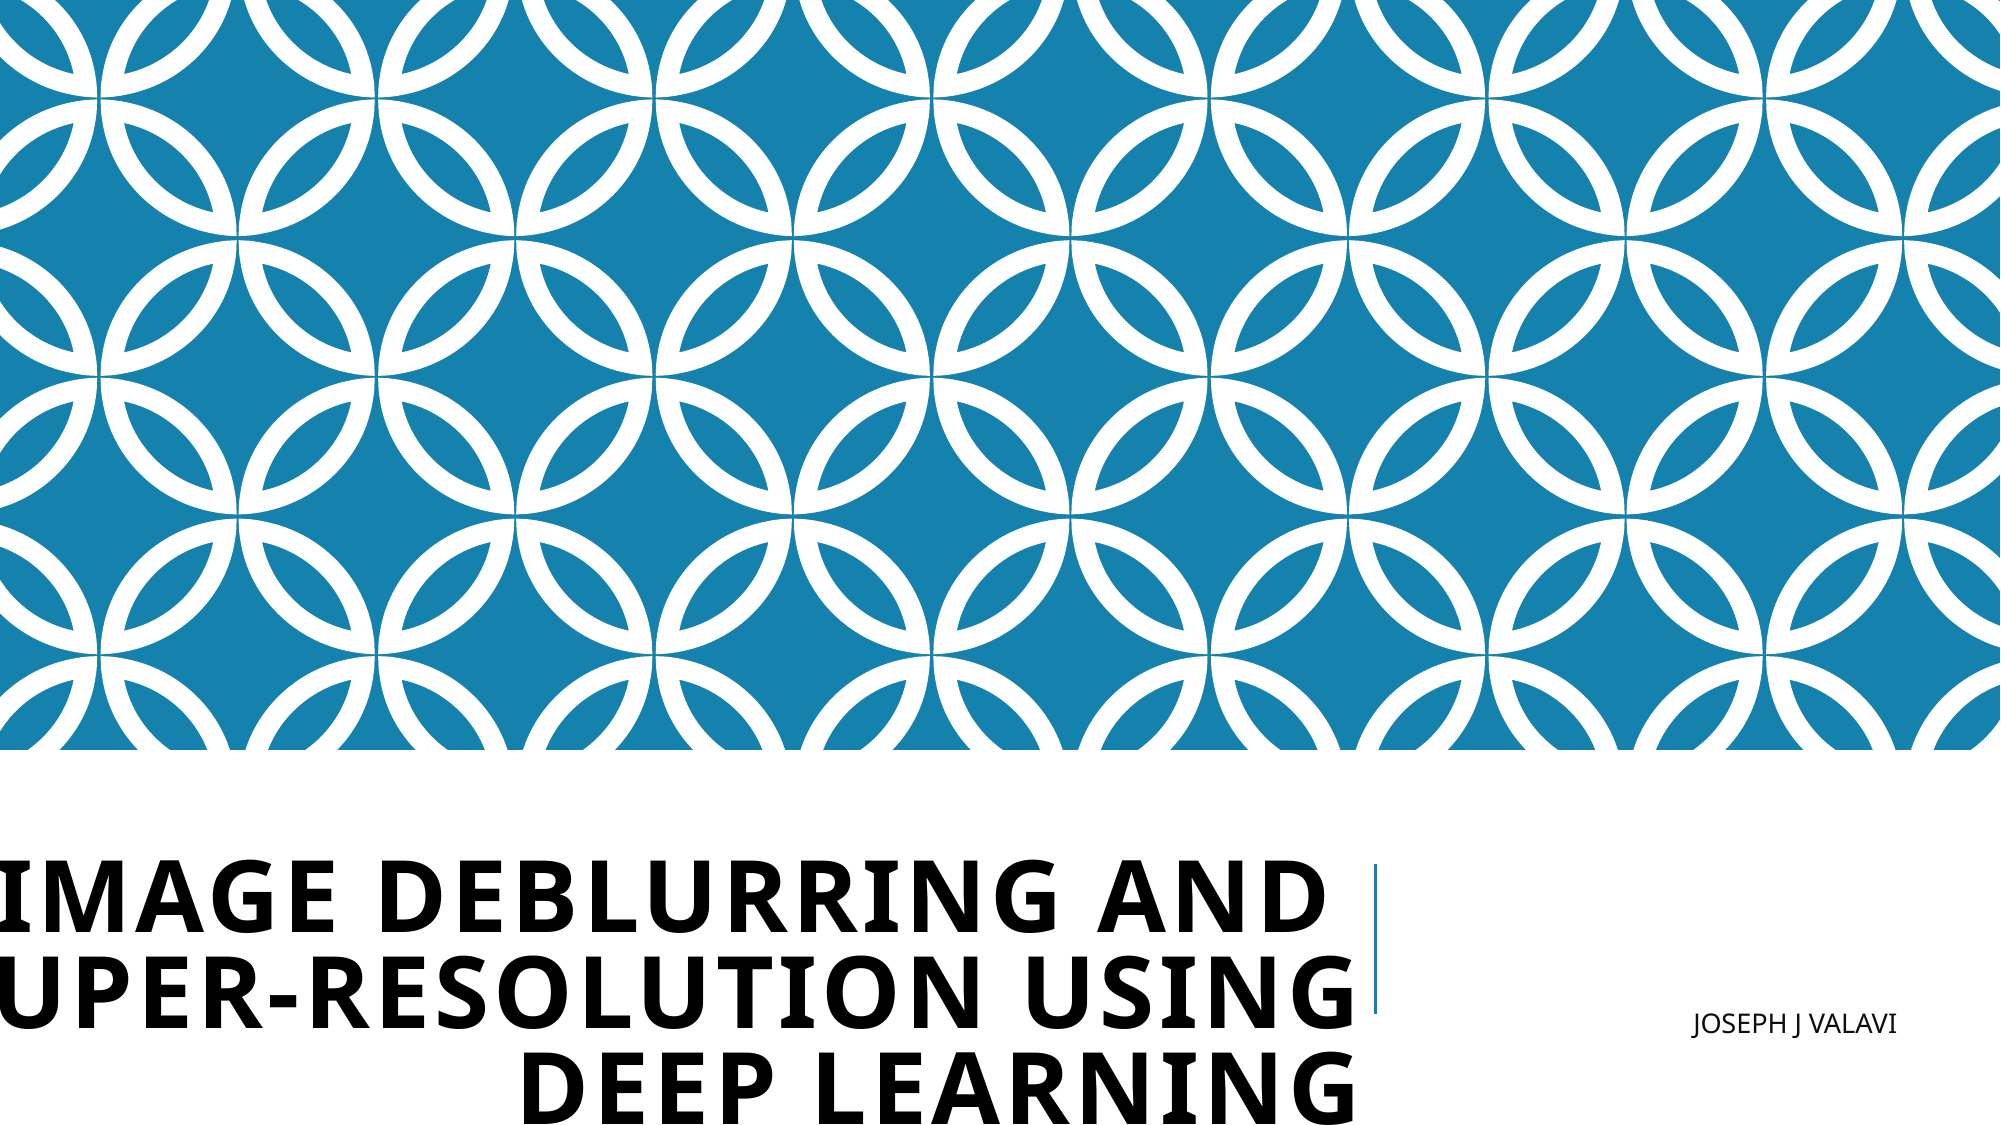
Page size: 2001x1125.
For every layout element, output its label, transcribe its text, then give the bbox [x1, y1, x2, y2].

subtitle JOSEPH J VALAVI [1678, 991, 1938, 1054]
title Image Deblurring and Super-Resolution using Deep Learning [0, 675, 1382, 1125]
